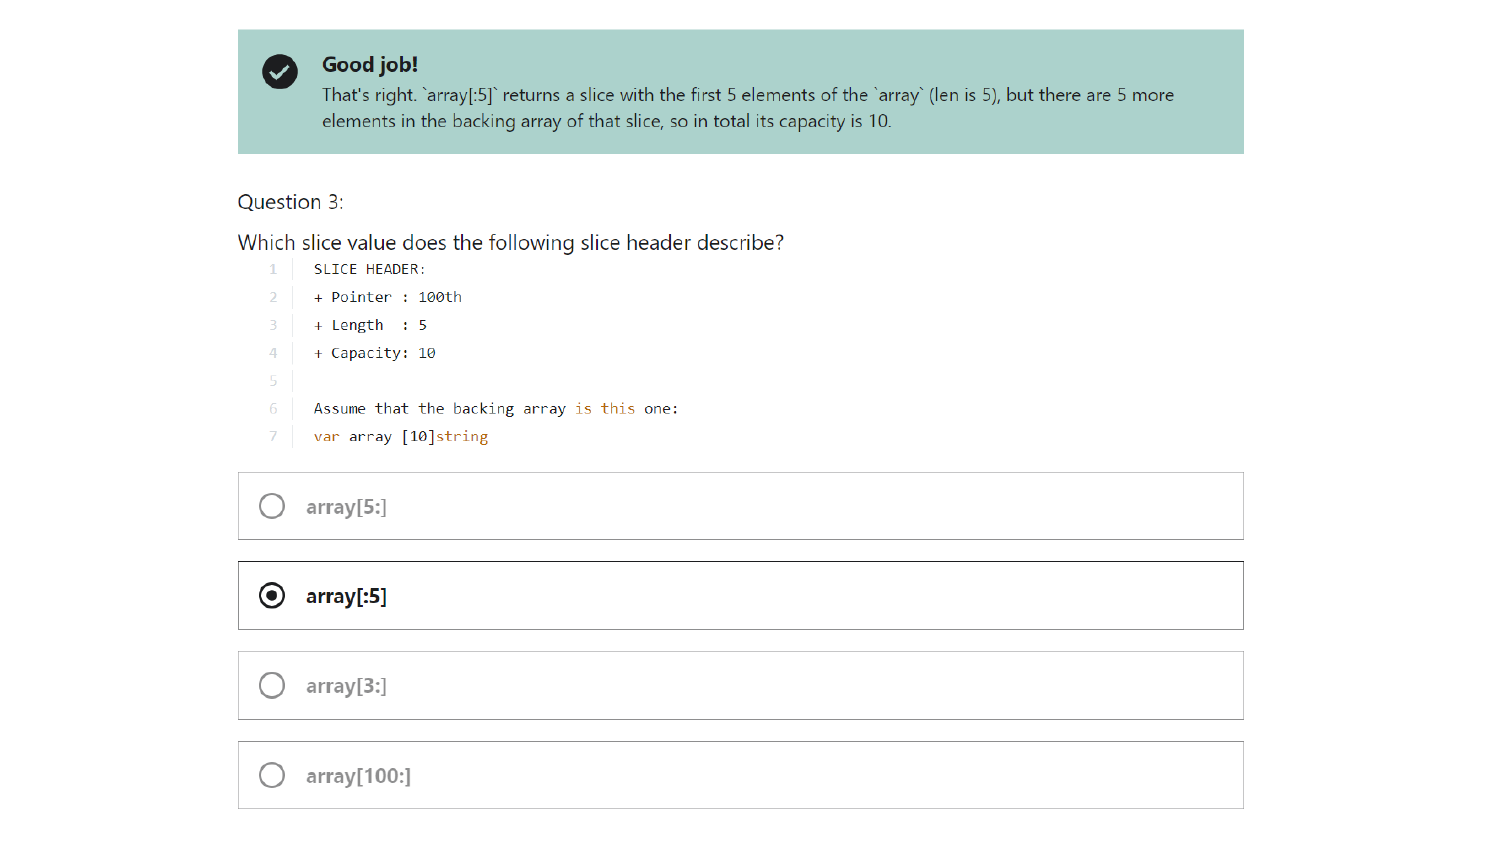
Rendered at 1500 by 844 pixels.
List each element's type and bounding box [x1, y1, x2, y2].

picture [174, 24, 1325, 819]
